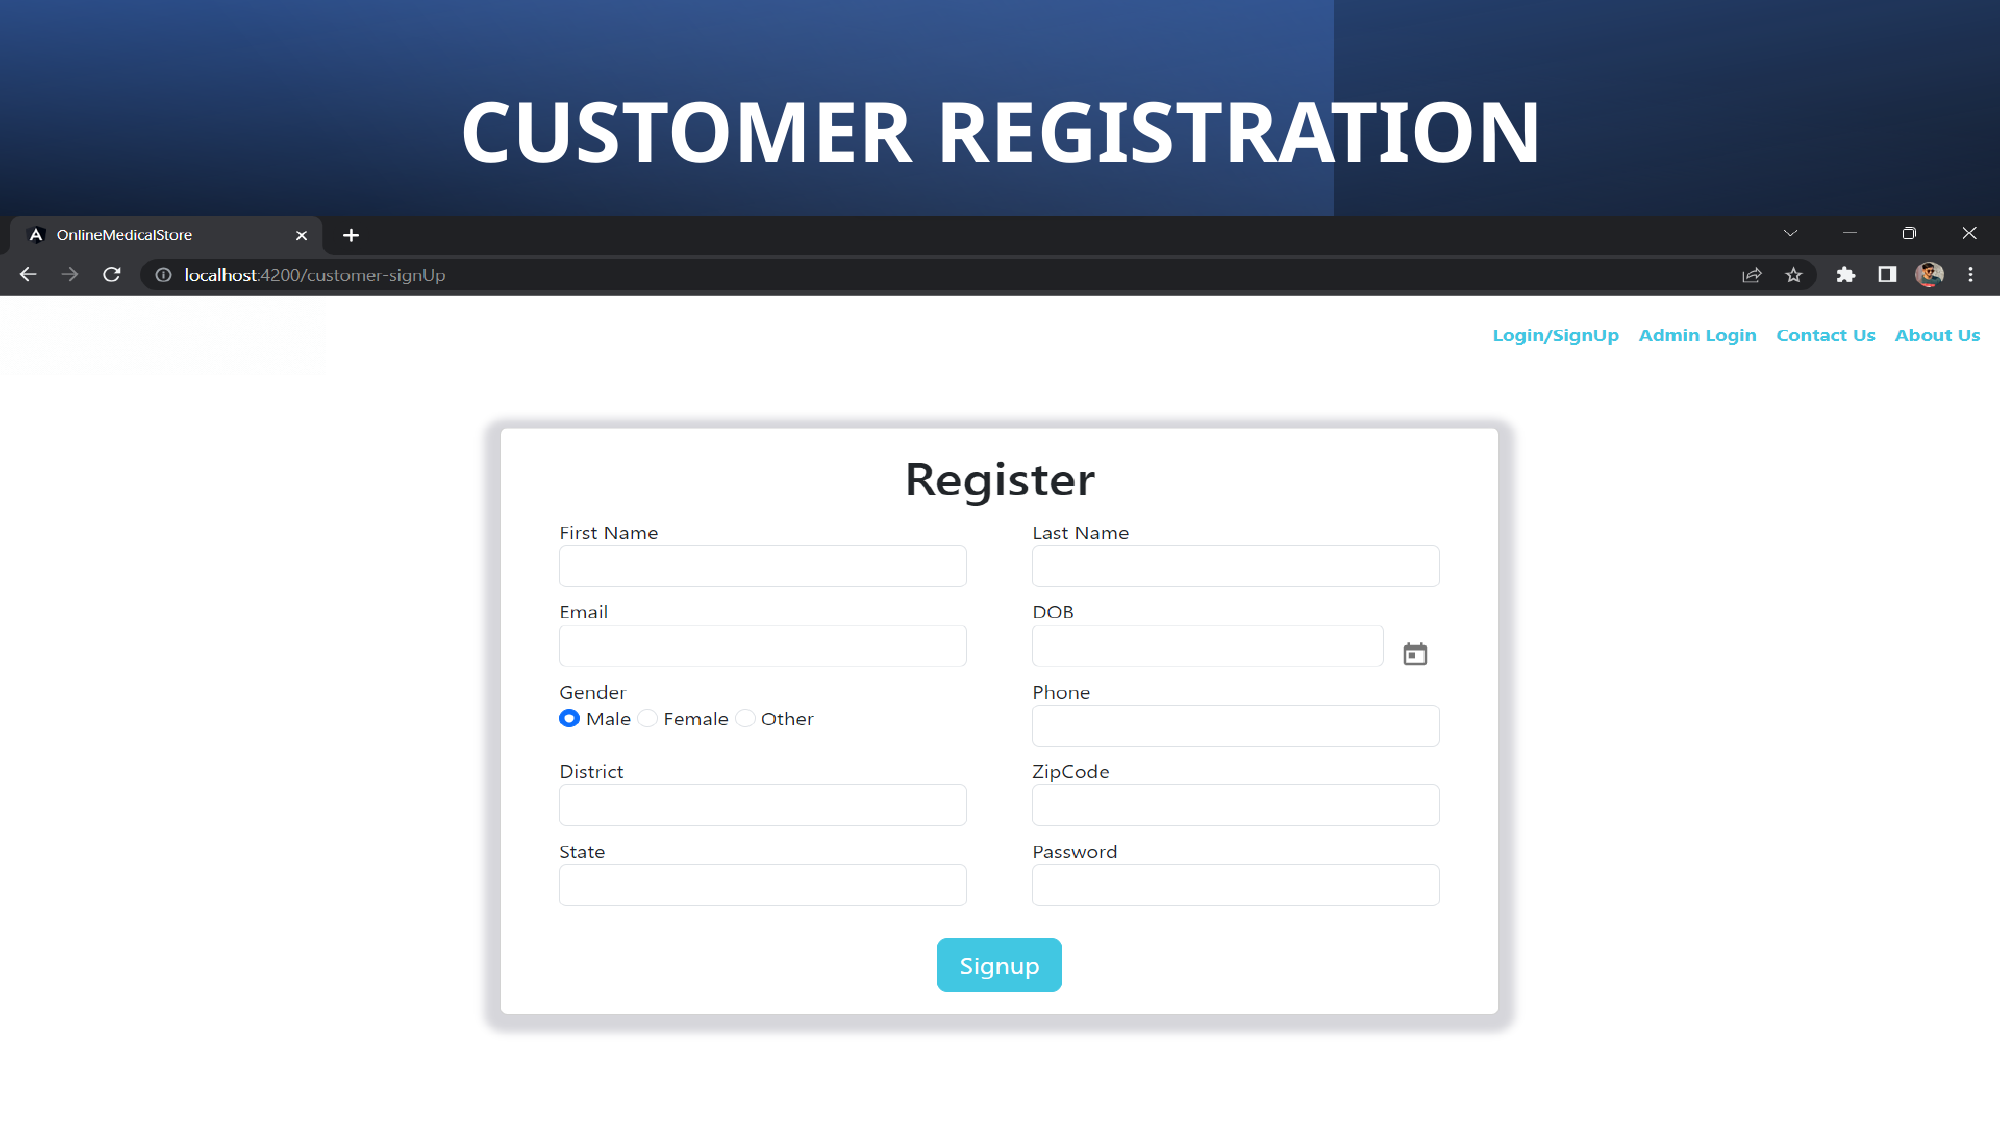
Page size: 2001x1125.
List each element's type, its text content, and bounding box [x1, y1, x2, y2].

text_box [0, 0, 2000, 216]
text_box CUSTOMER REGISTRATION [114, 40, 1891, 216]
picture [0, 216, 2000, 1125]
